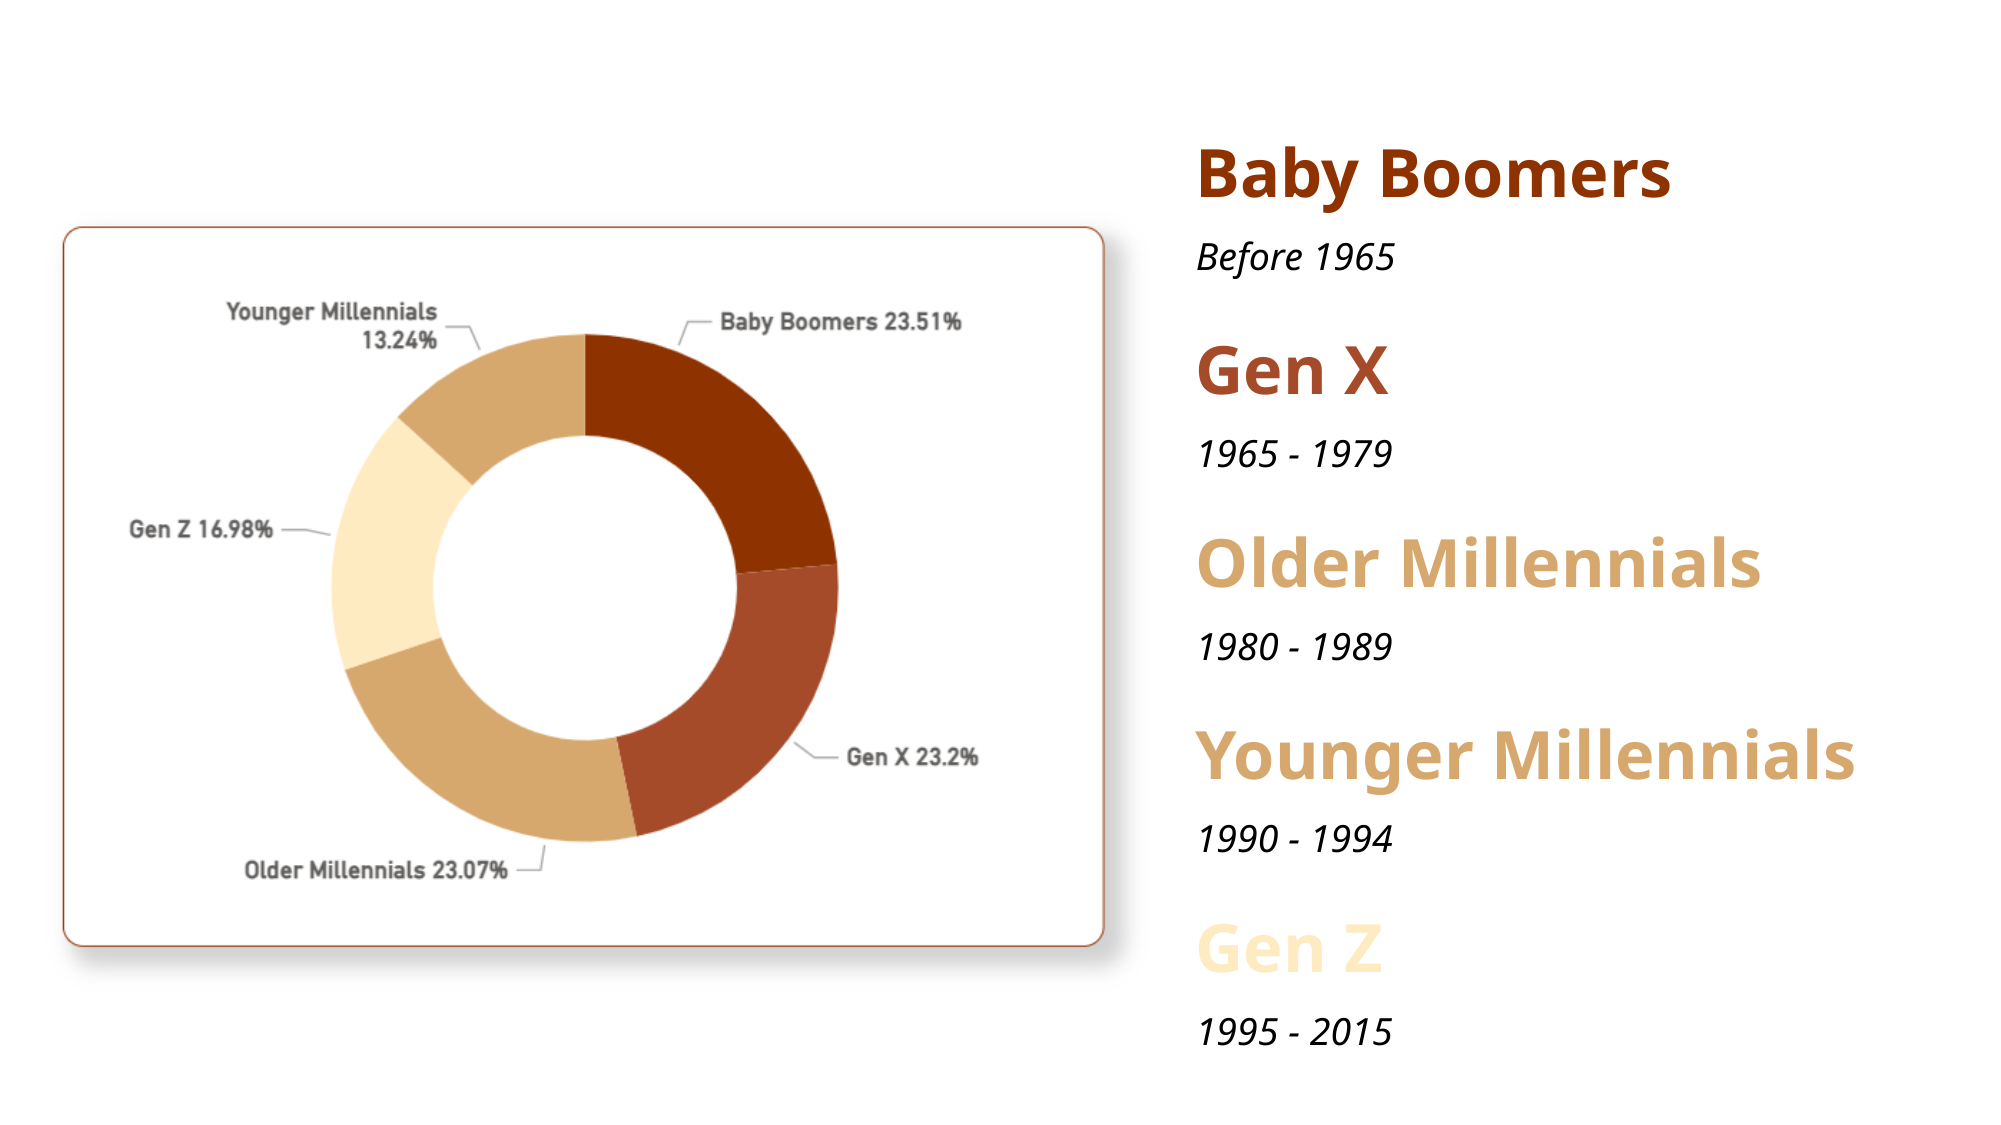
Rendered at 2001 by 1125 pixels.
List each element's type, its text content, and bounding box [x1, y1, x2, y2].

text_box Gen Z 1995 - 2015 [1180, 1014, 1954, 1125]
picture [0, 178, 1182, 1004]
text_box Gen X 1965 - 1979 [1186, 436, 1954, 573]
text_box Baby Boomers Before 1965 [1186, 239, 1954, 376]
text_box Younger Millennials 1990 - 1994 [1186, 821, 1954, 958]
title Older Millennials 1980 - 1989 [1186, 629, 1954, 766]
